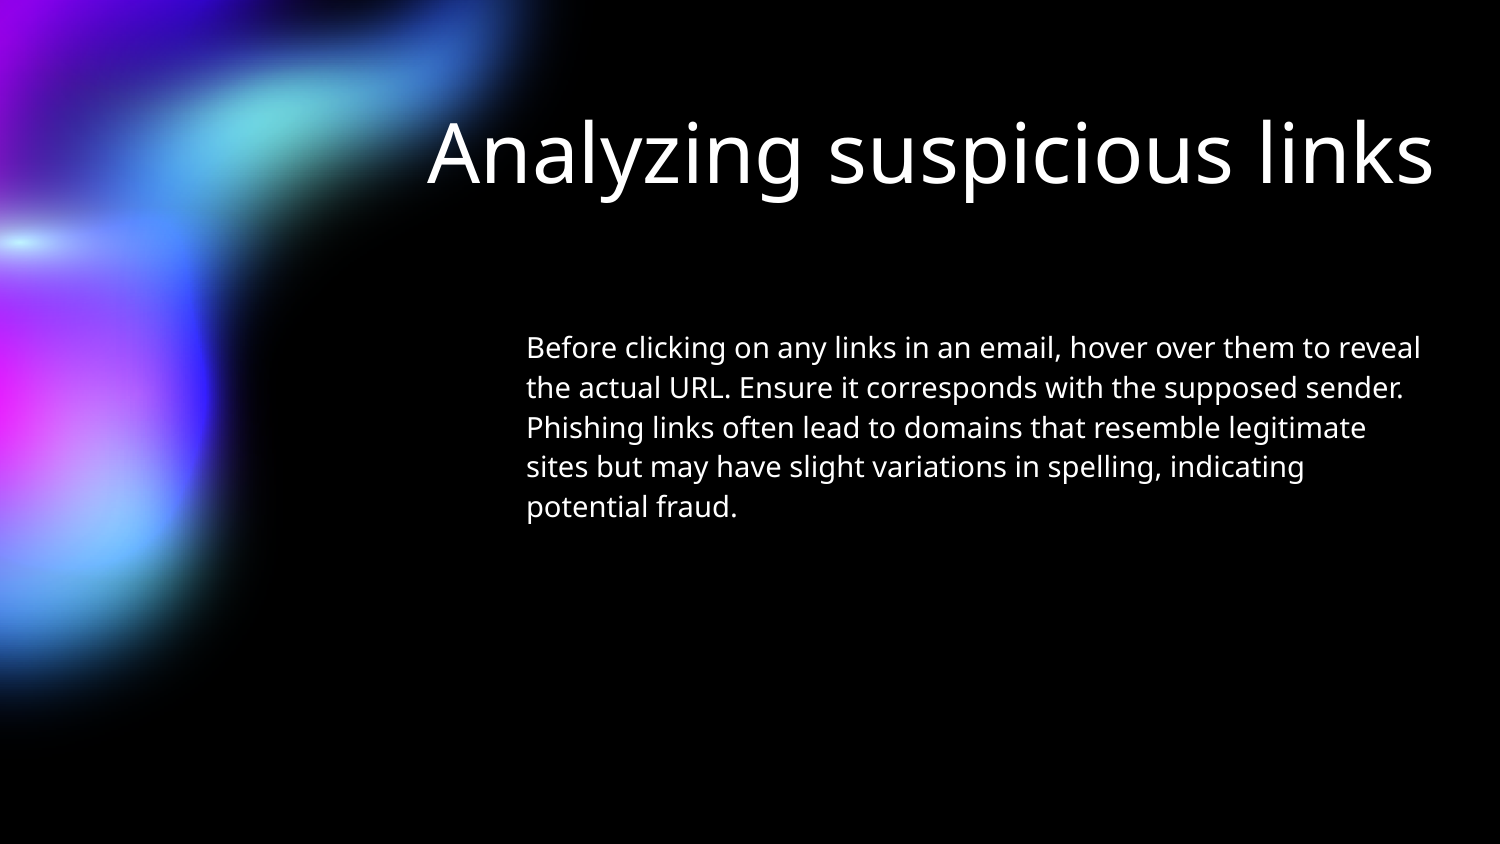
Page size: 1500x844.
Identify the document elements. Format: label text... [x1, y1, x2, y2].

subtitle Before clicking on any links in an email, hover over them to reveal the actual URL. Ensure it corresponds with the supposed sender. Phishing links often lead to domains that resemble legitimate sites but may have slight variations in spelling, indicating potential fraud. [473, 312, 1439, 760]
picture [0, 0, 1491, 844]
title Analyzing suspicious links [275, 79, 1452, 302]
